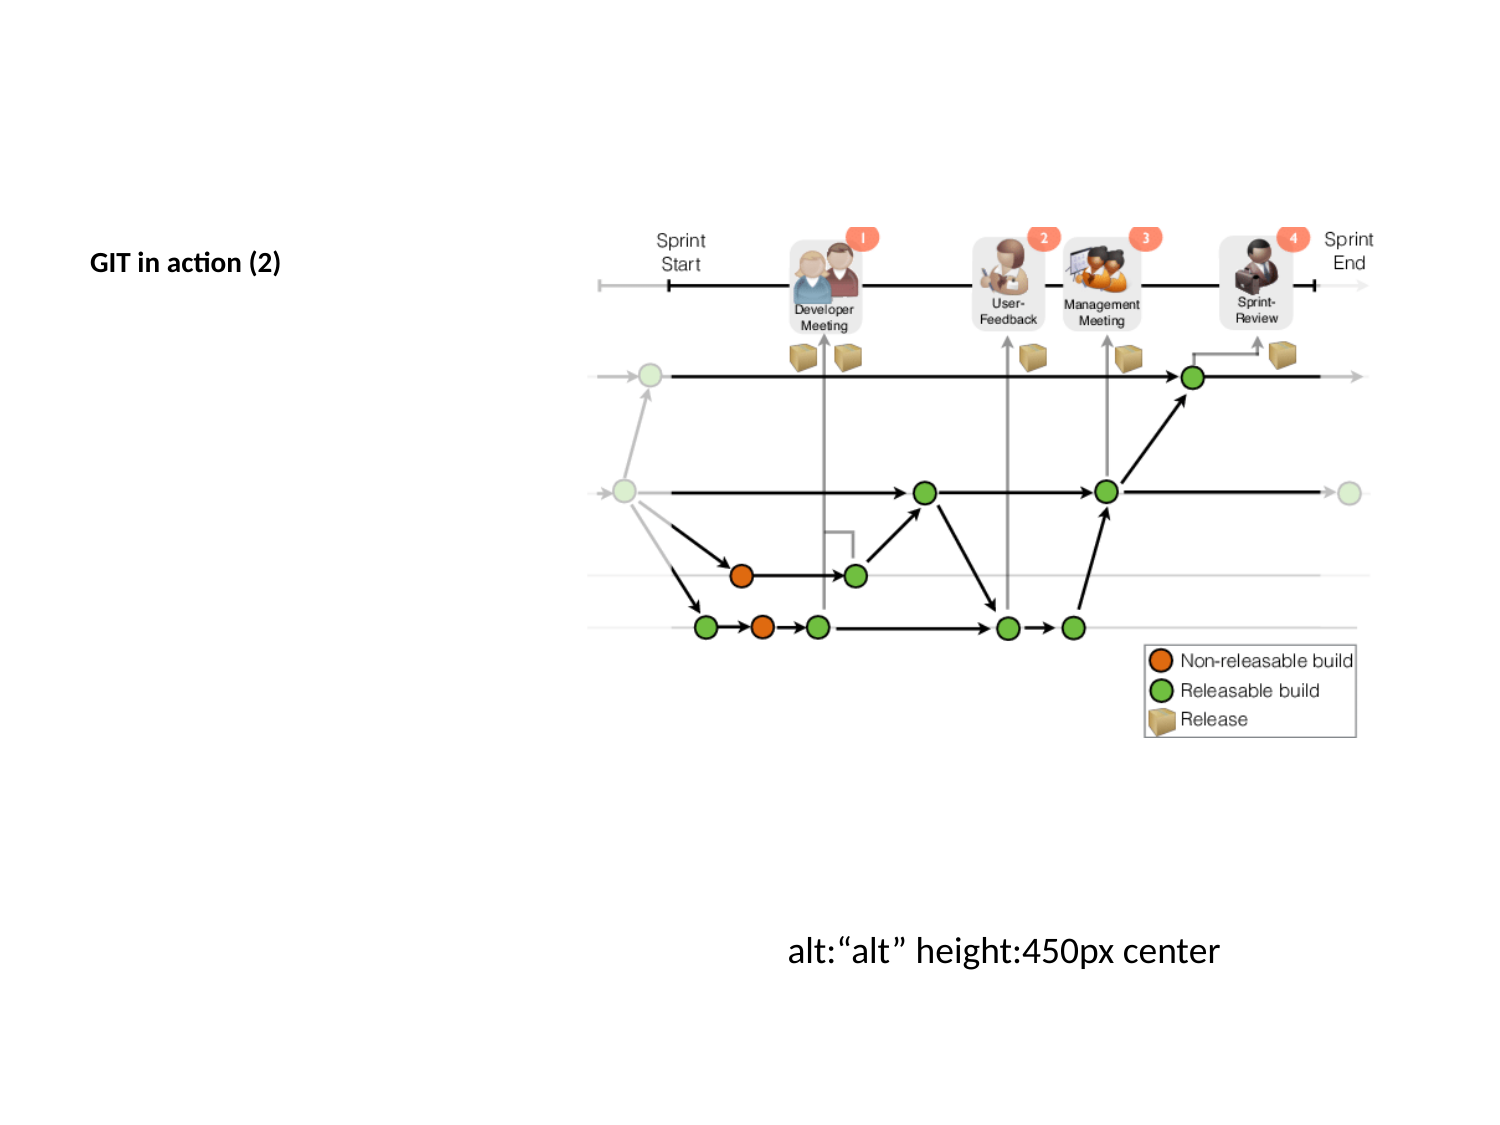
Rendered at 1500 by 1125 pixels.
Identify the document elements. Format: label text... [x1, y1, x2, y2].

picture [585, 226, 1424, 738]
text_box alt:“alt” height:450px center [585, 918, 1423, 1003]
list GIT in action (2) [75, 235, 569, 1005]
